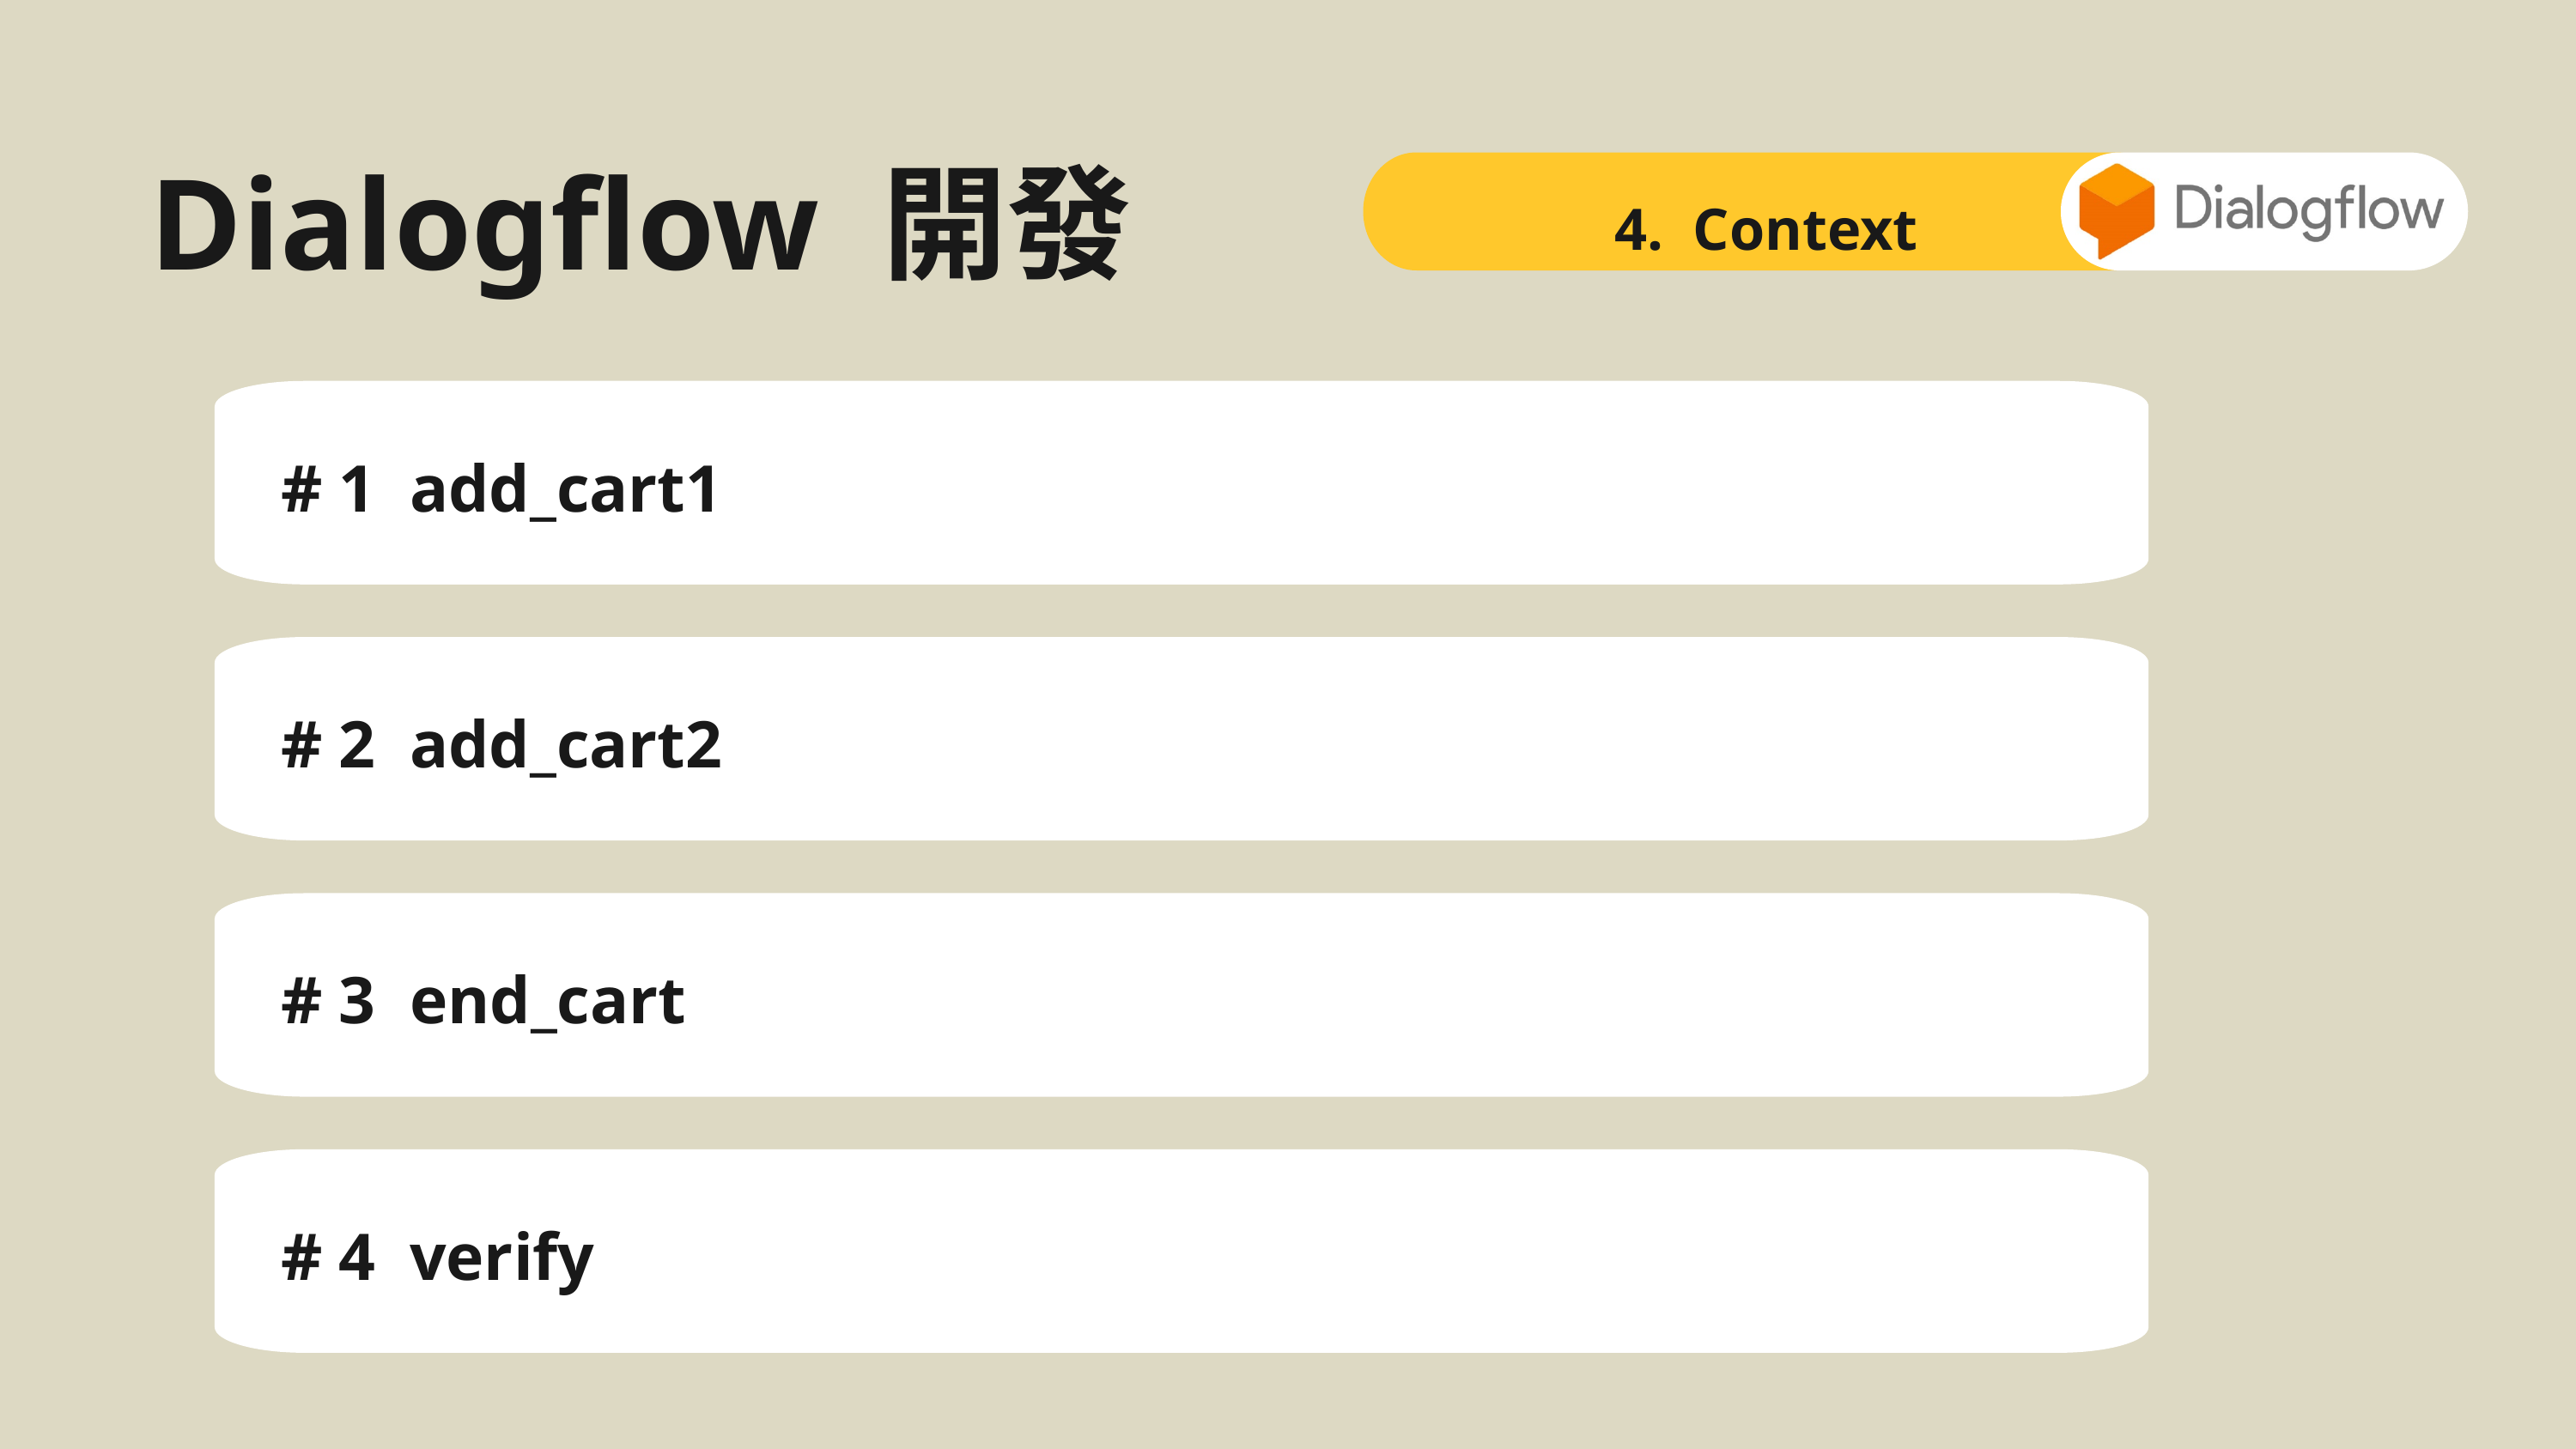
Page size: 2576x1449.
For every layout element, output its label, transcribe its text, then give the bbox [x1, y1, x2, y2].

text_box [214, 636, 2149, 841]
text_box Dialogflow 開發 [149, 144, 2010, 295]
picture [2060, 152, 2469, 271]
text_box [214, 380, 2149, 585]
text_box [1363, 152, 2058, 271]
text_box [214, 1149, 2149, 1354]
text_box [214, 893, 2149, 1097]
